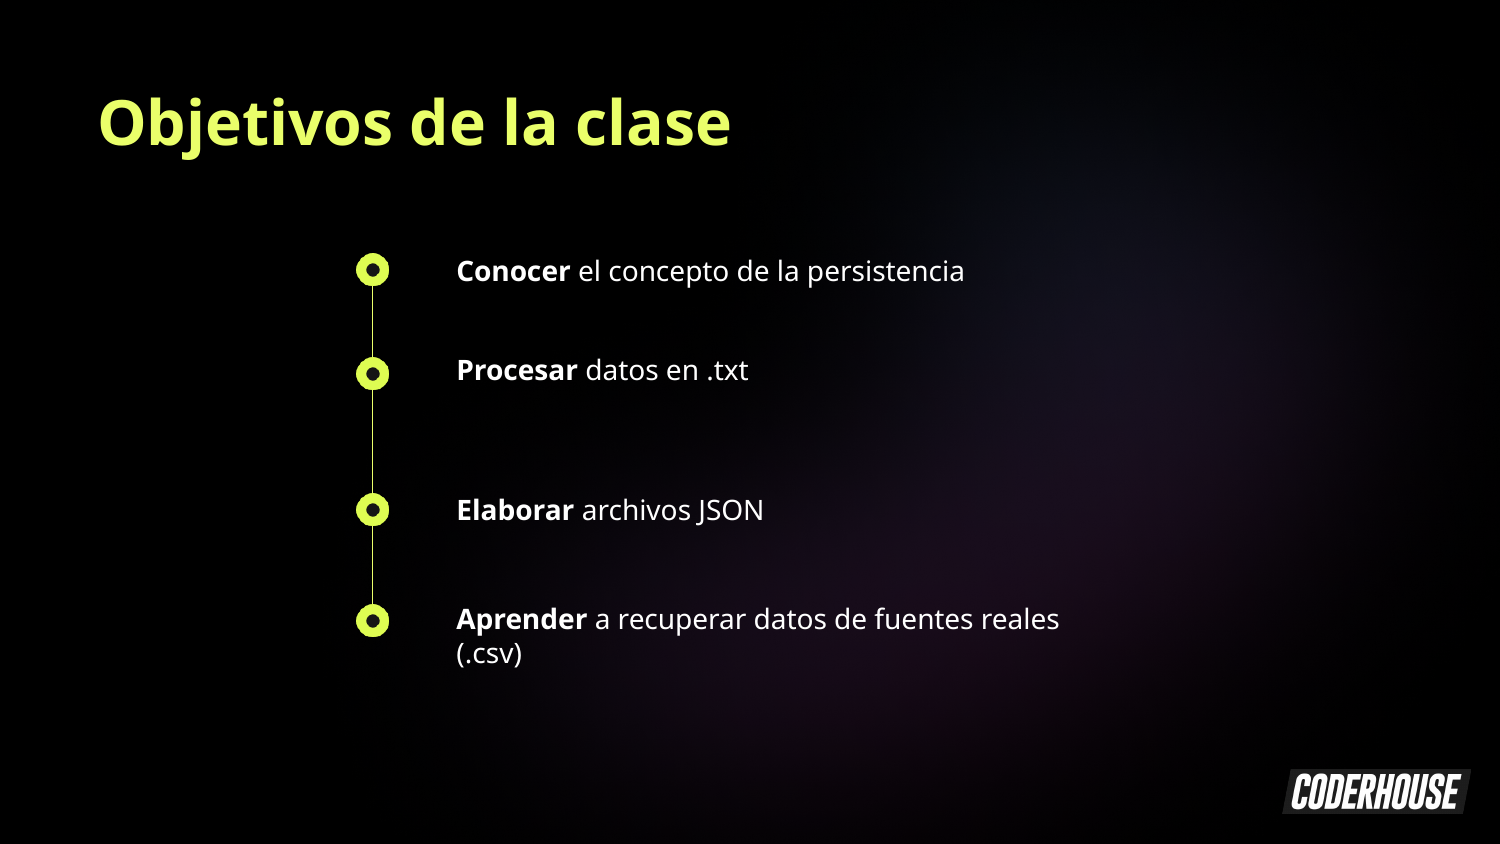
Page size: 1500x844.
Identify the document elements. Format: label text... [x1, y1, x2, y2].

text_box Elaborar archivos JSON [441, 477, 1144, 542]
text_box Objetivos de la clase [82, 76, 1418, 175]
text_box Conocer el concepto de la persistencia [441, 238, 1144, 302]
text_box Procesar datos en .txt [441, 337, 1144, 401]
text_box Aprender a recuperar datos de fuentes reales (.csv) [441, 586, 1144, 684]
picture [0, 0, 1500, 844]
